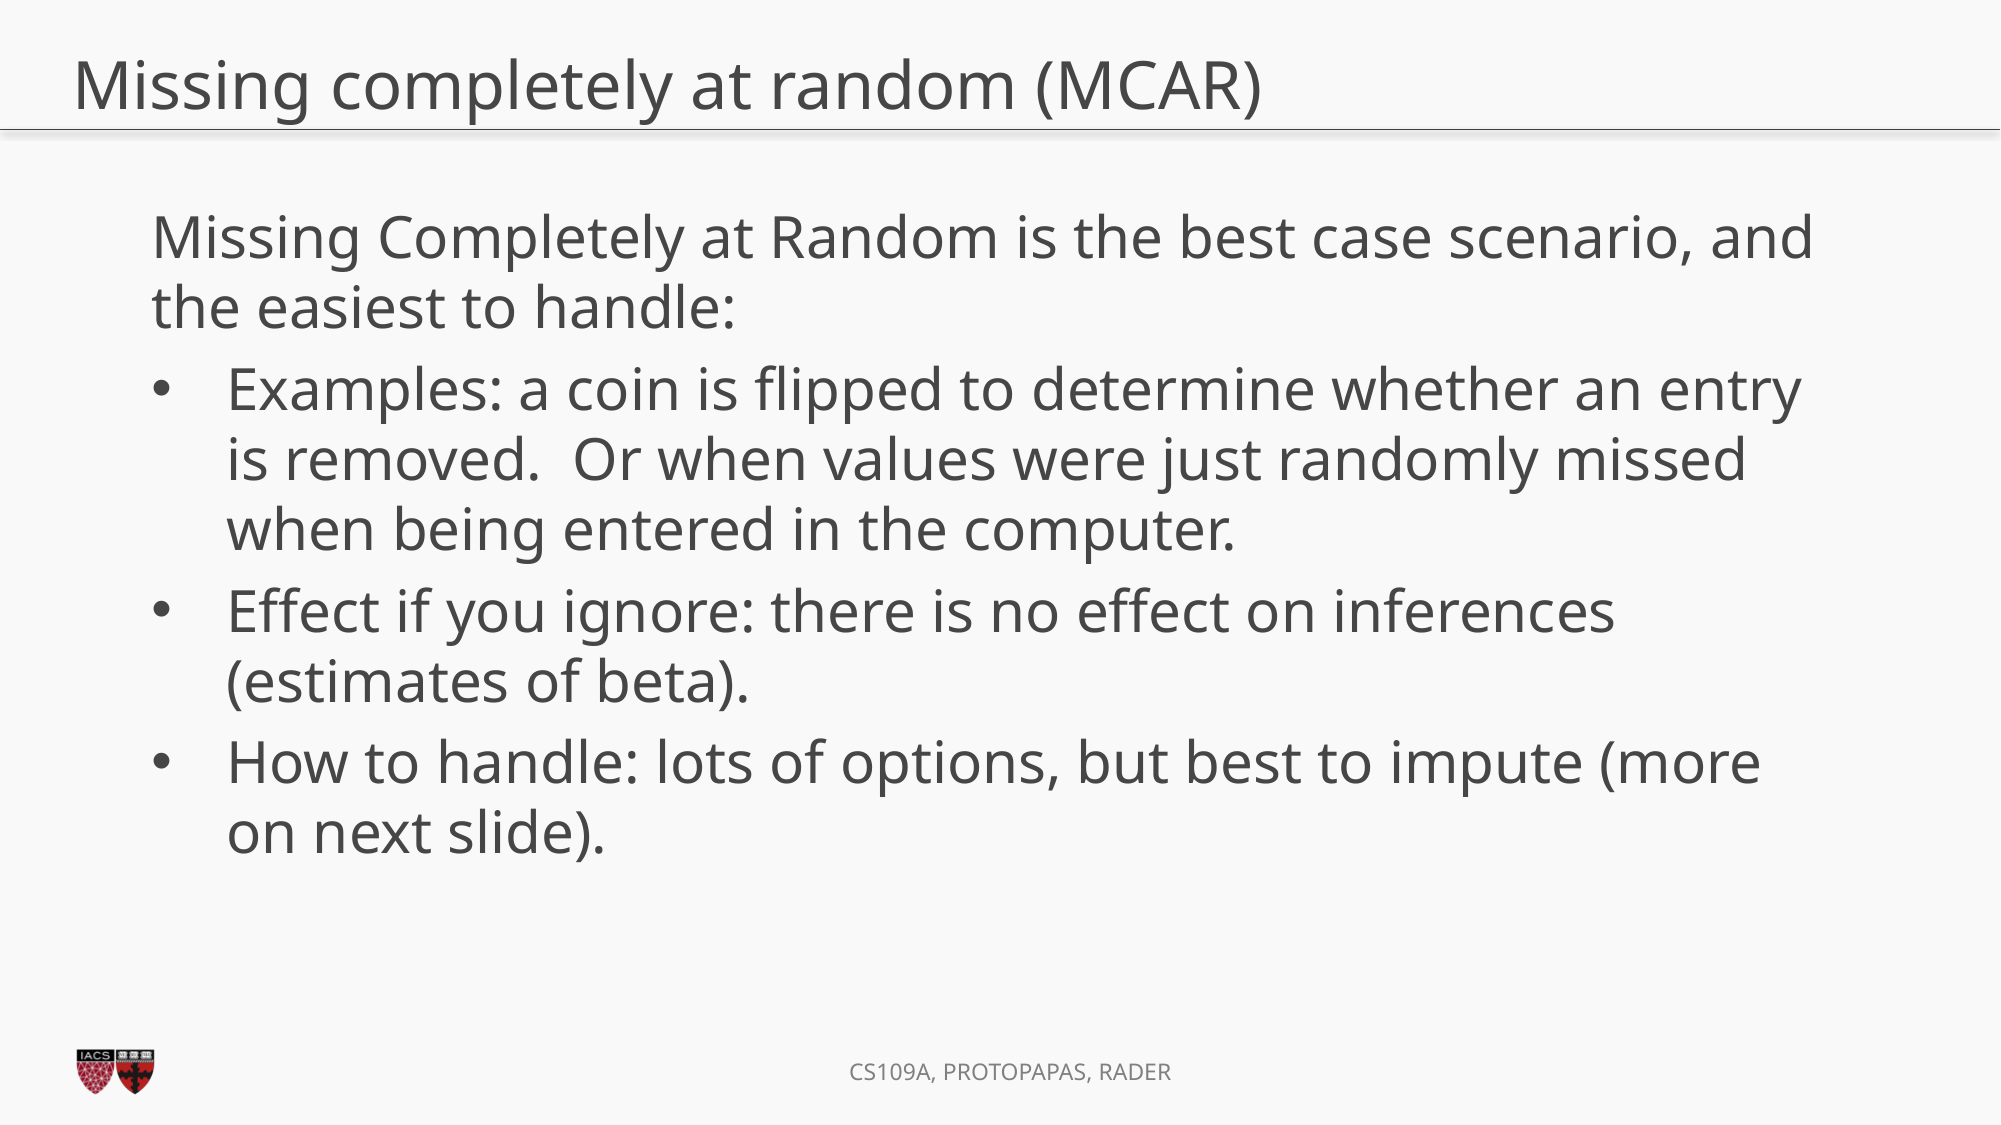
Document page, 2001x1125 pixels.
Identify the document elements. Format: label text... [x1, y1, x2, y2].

list Missing Completely at Random is the best case scenario, and the easiest to handle: Examples: a coin is flipped to determine whether an entry is removed. Or when values were just randomly missed when being entered in the computer. Effect if you ignore: there is no effect on inferences (estimates of beta). How to handle: lots of options, but best to impute (more on next slide). [136, 193, 1831, 1075]
title Missing completely at random (MCAR) [57, 35, 1943, 162]
picture [75, 1049, 155, 1095]
